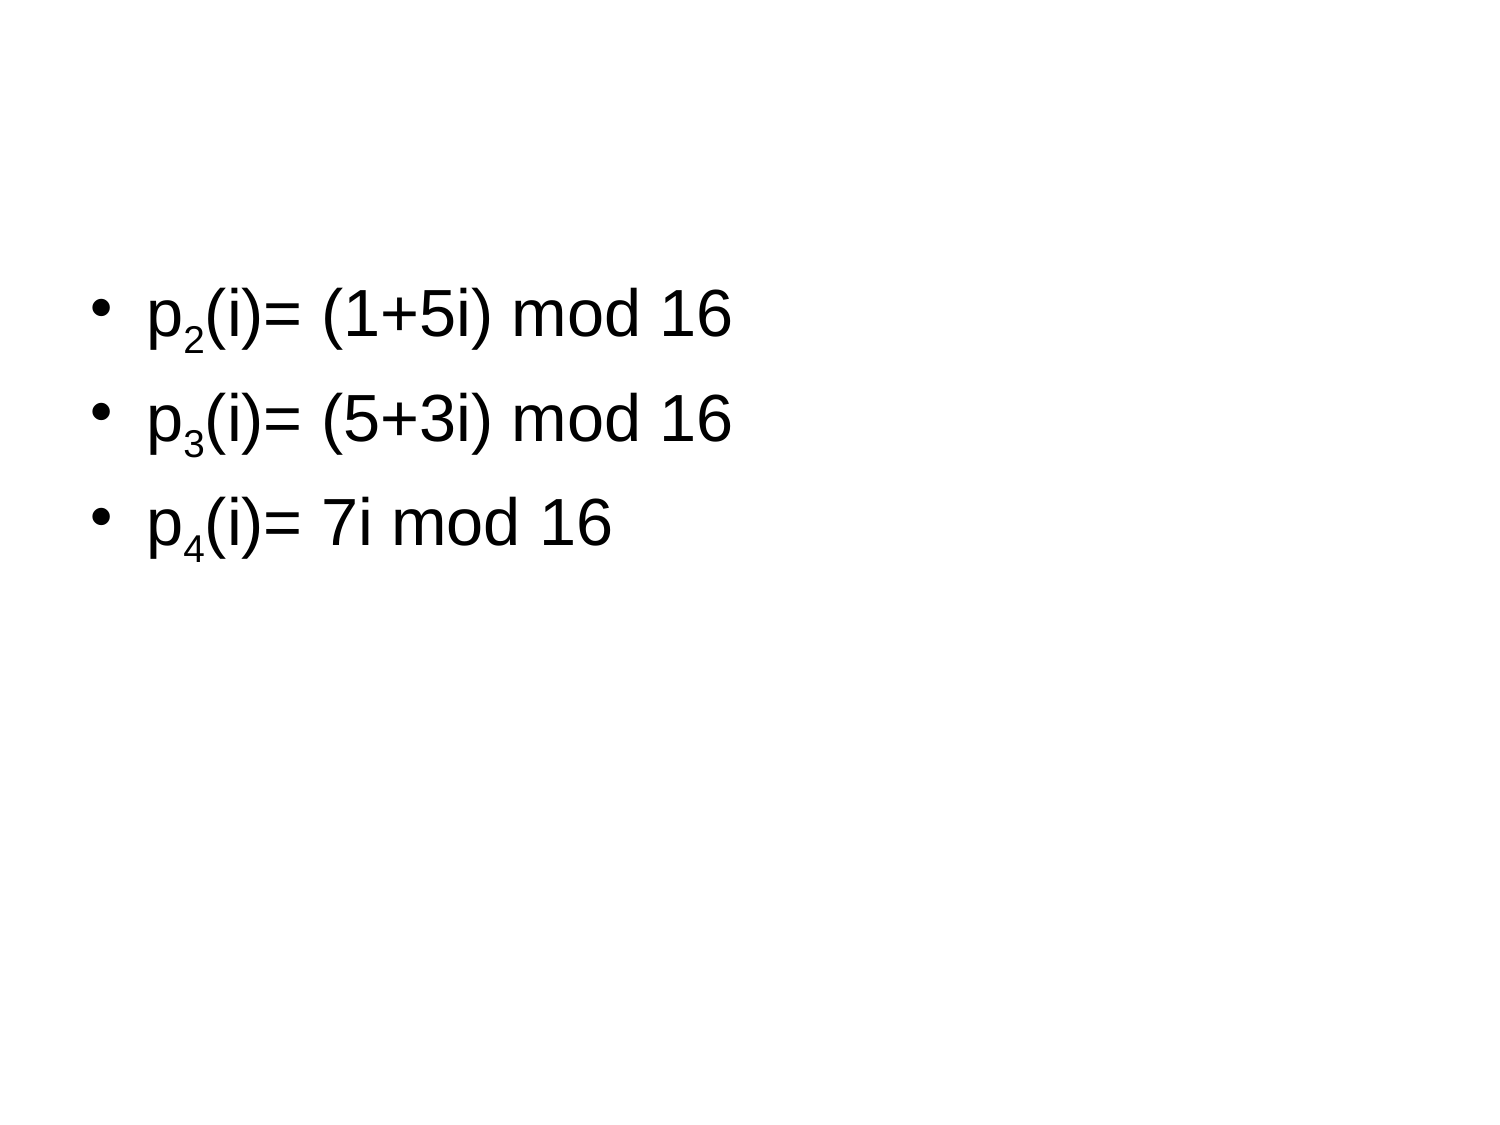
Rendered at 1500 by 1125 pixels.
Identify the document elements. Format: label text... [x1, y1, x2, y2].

list p2(i)= (1+5i) mod 16 p3(i)= (5+3i) mod 16 p4(i)= 7i mod 16 [74, 262, 1426, 1006]
